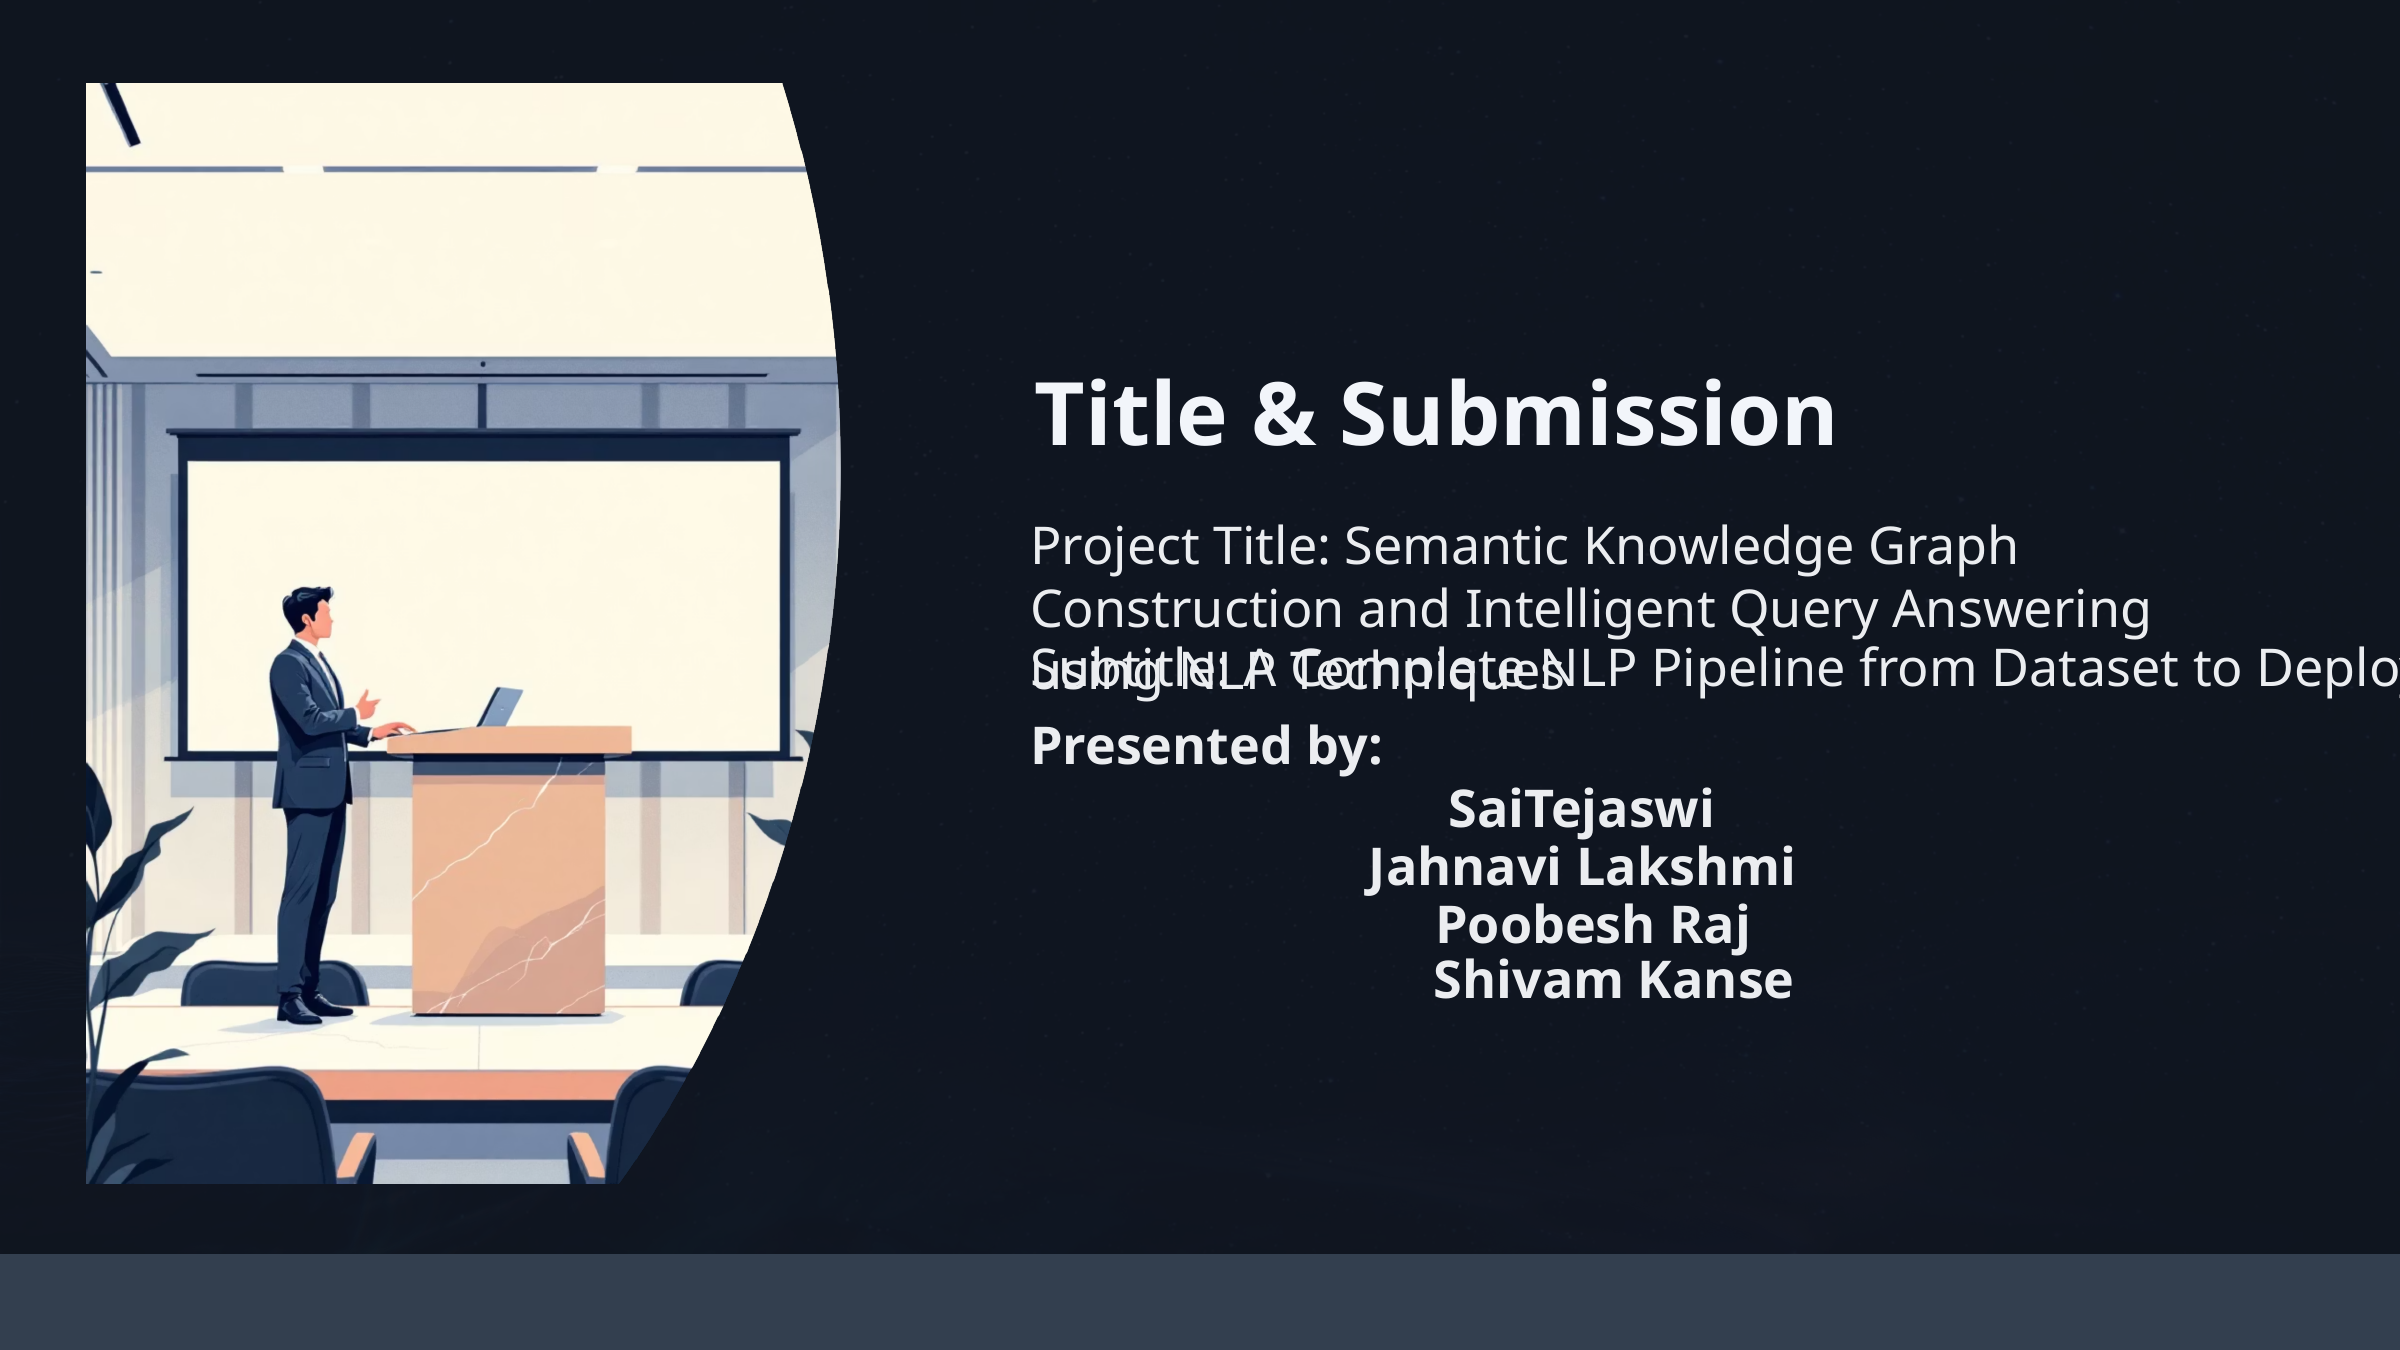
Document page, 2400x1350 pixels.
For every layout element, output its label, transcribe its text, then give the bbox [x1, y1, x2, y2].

text_box Project Title: Semantic Knowledge Graph Construction and Intelligent Query Answering using NLP Techniques [1030, 512, 2270, 598]
text_box Subtitle: A Complete NLP Pipeline from Dataset to Deployment [1030, 633, 2270, 677]
text_box Shivam Kanse [1015, 925, 2270, 992]
text_box Poobesh Raj [1030, 870, 2270, 913]
text_box Title & Submission [1030, 357, 1845, 464]
text_box Jahnavi Lakshmi [1369, 812, 2270, 835]
text_box [0, 1254, 2400, 1350]
text_box Presented by: SaiTejaswi [1030, 712, 1299, 849]
picture [86, 83, 856, 1184]
